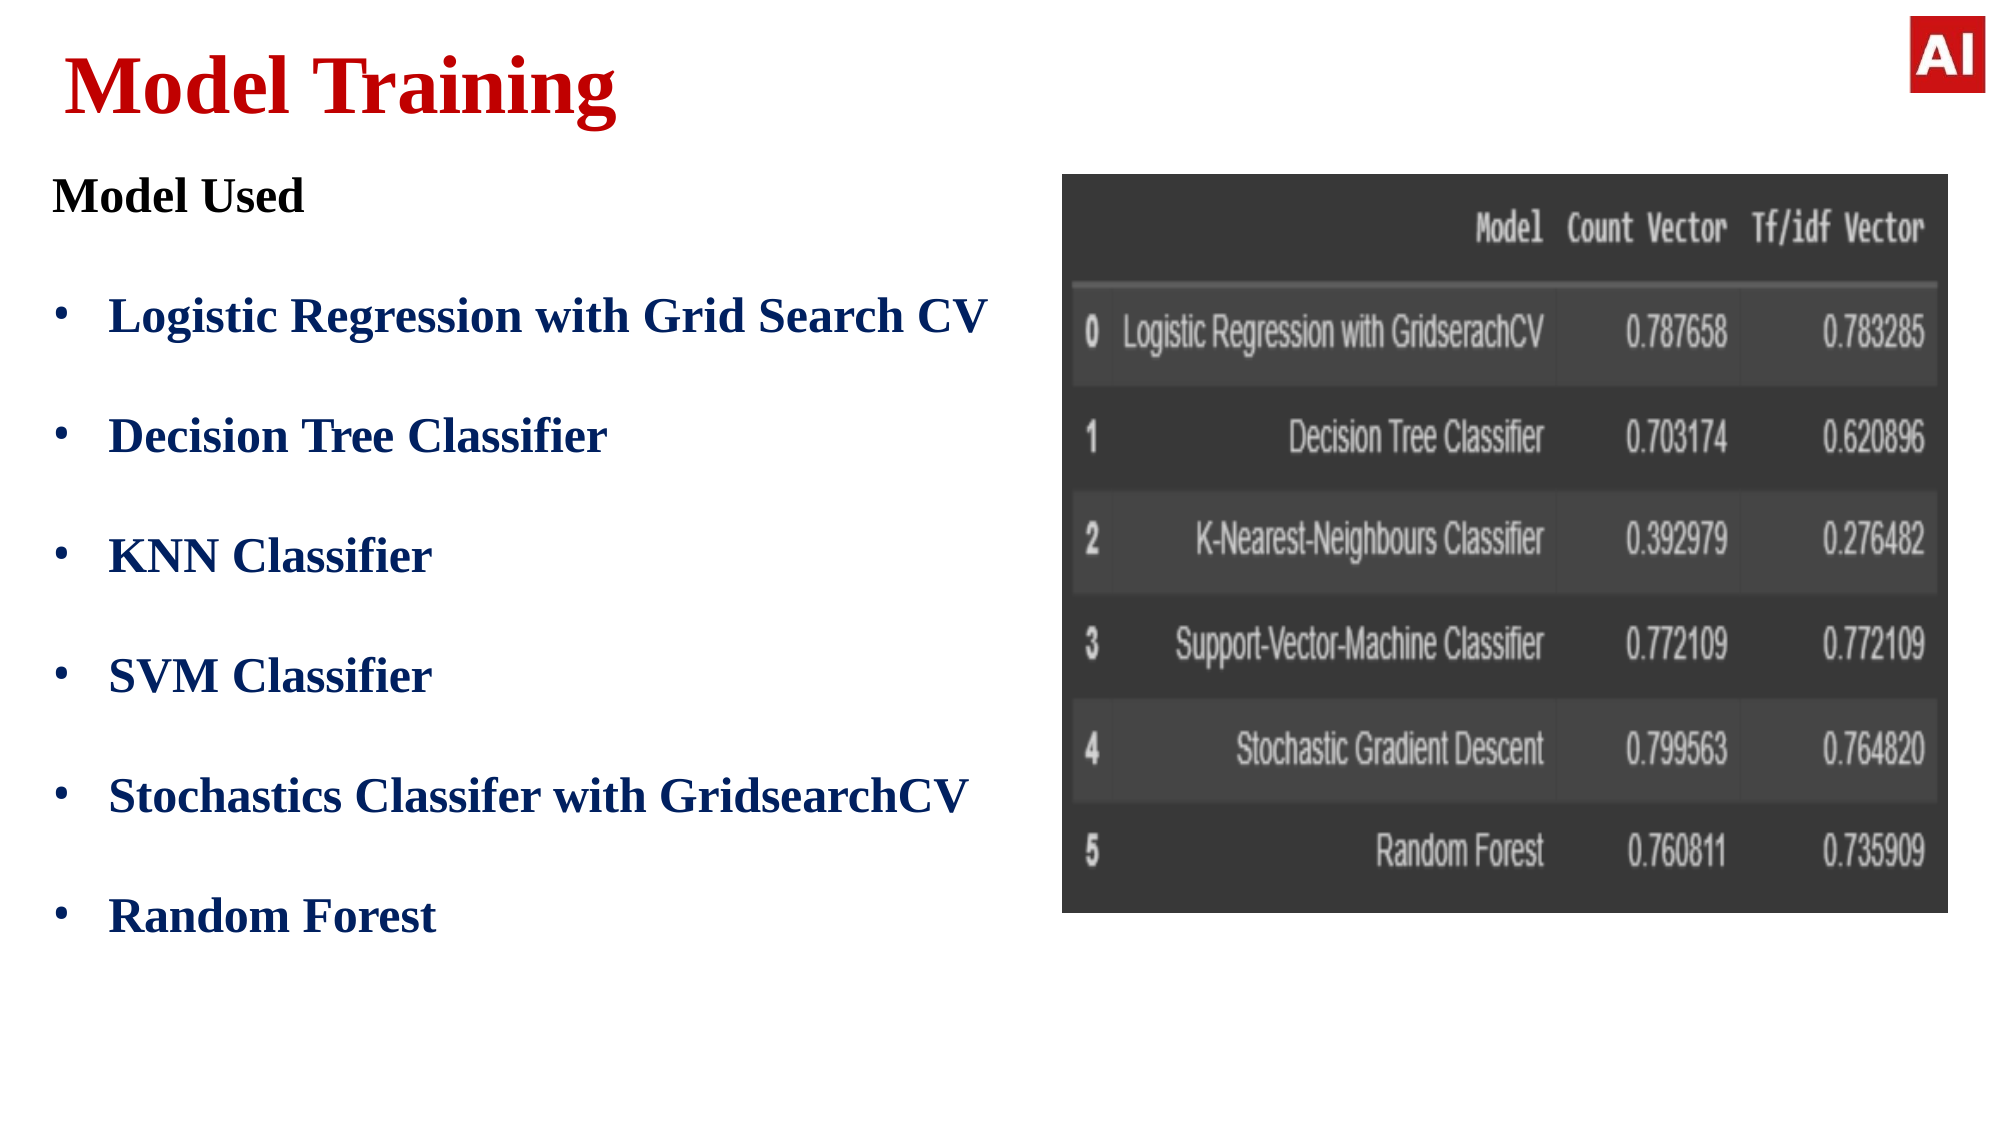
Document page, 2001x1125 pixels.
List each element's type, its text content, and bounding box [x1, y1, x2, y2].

picture [1062, 174, 1948, 913]
text_box Model Used Logistic Regression with Grid Search CV Decision Tree Classifier KNN Classifier SVM Classifier Stochastics Classifer with GridsearchCV Random Forest [50, 160, 1425, 943]
picture [1908, 16, 1986, 93]
title Model Training [14, 0, 1866, 218]
